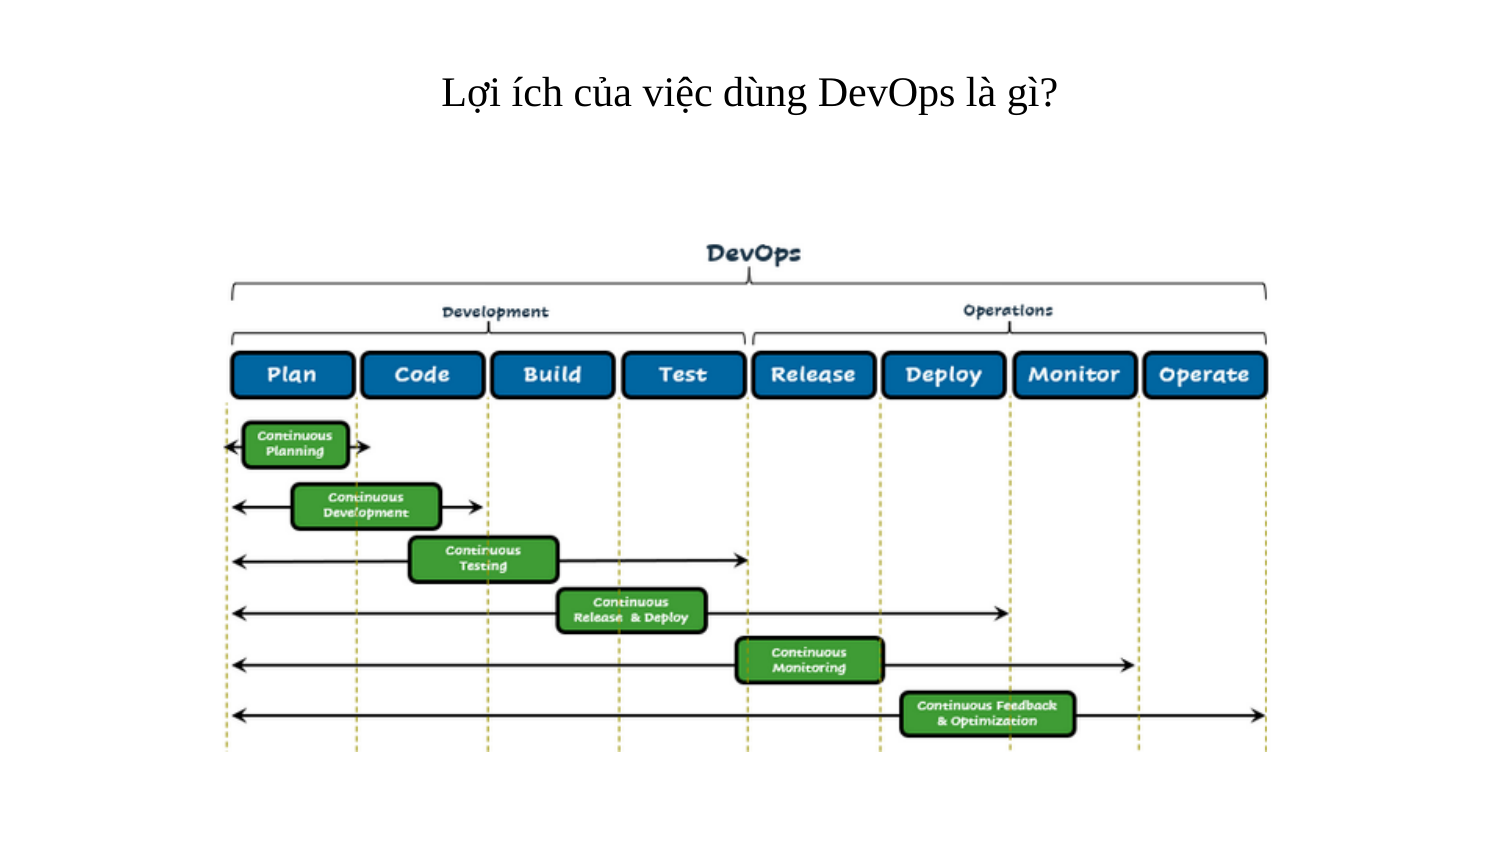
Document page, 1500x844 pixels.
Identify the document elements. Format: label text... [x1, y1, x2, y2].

title Lợi ích của việc dùng DevOps là gì? [75, 62, 1425, 124]
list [222, 232, 1278, 752]
